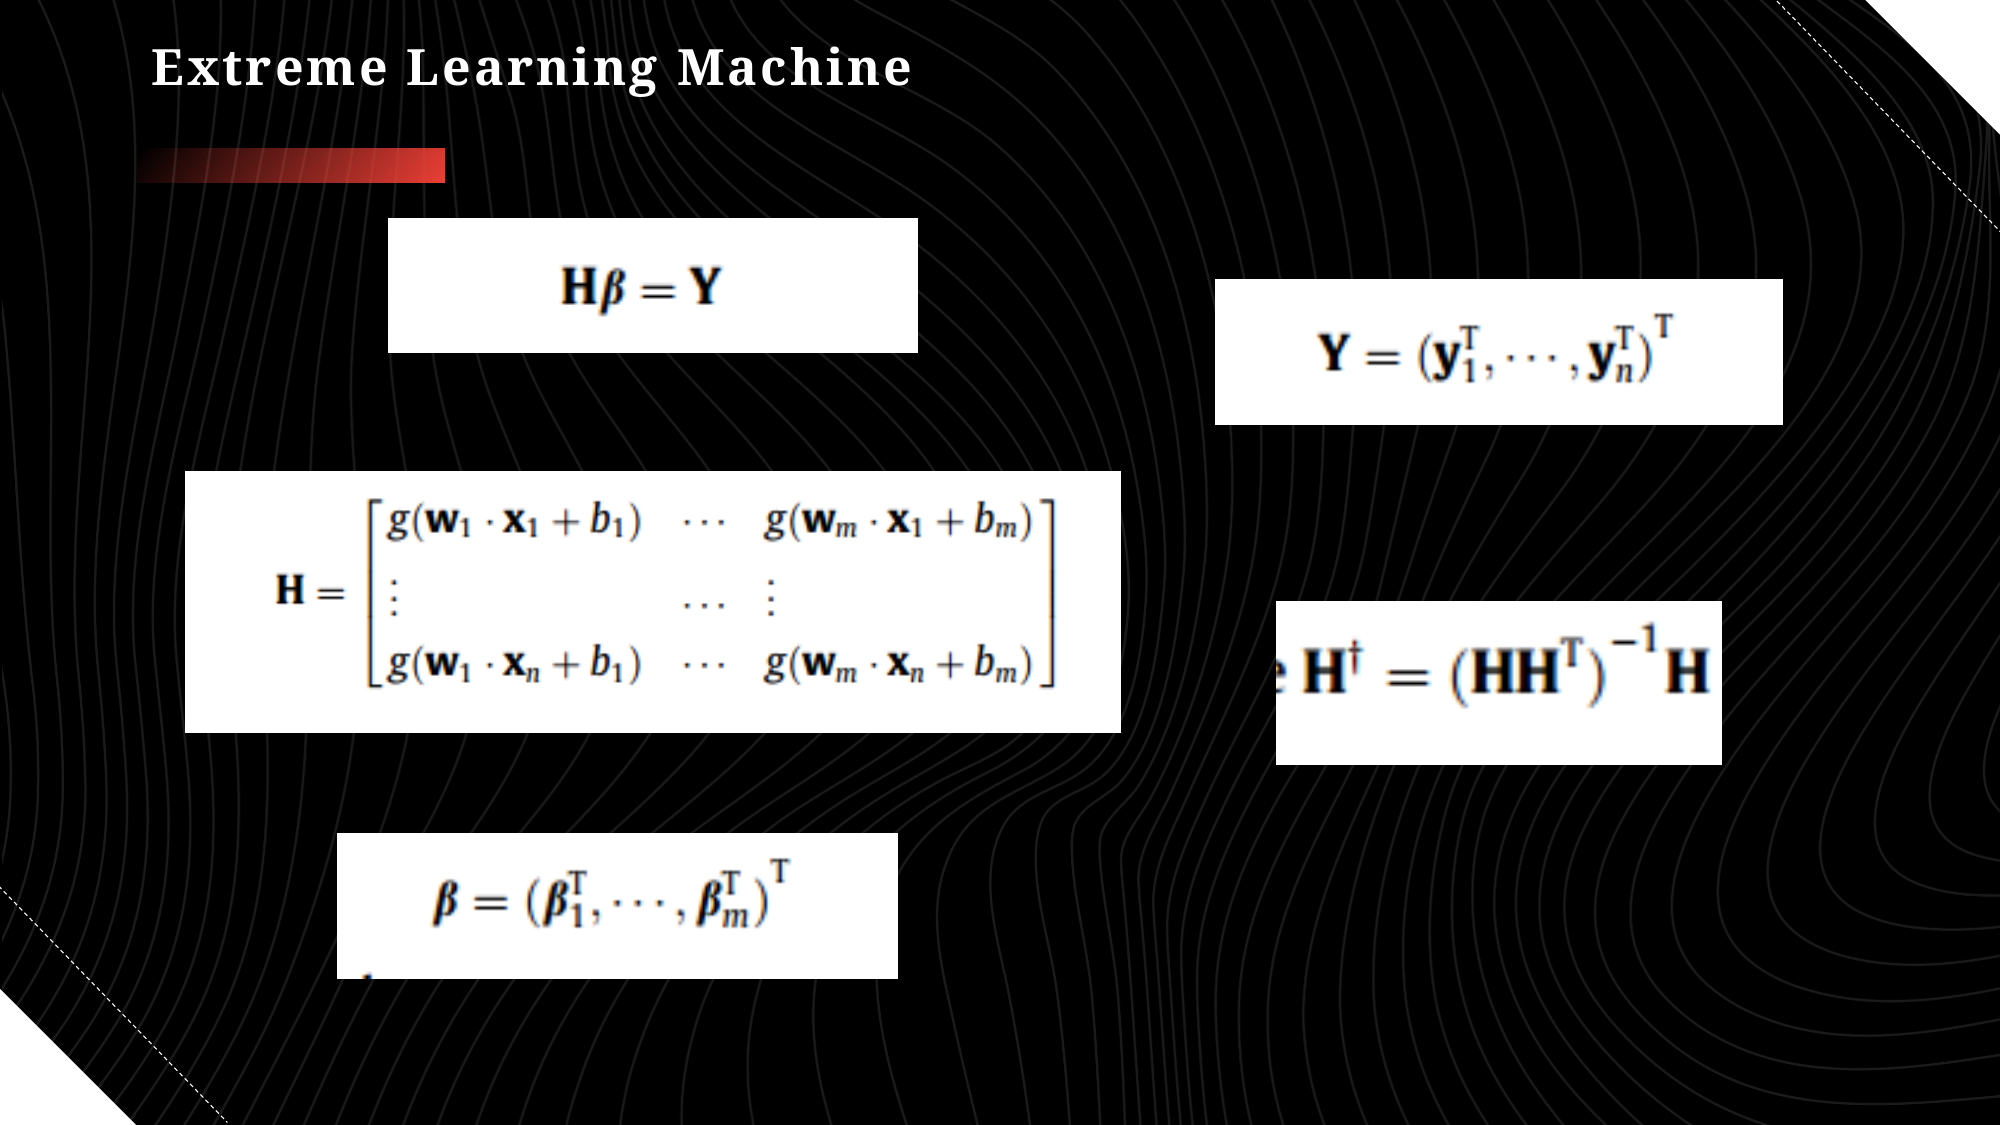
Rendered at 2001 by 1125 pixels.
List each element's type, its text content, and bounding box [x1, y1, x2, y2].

picture [1215, 279, 1783, 425]
title Extreme Learning Machine [136, 21, 1863, 118]
picture [388, 218, 918, 353]
picture [337, 833, 899, 979]
picture [1276, 601, 1722, 765]
picture [185, 471, 1121, 733]
